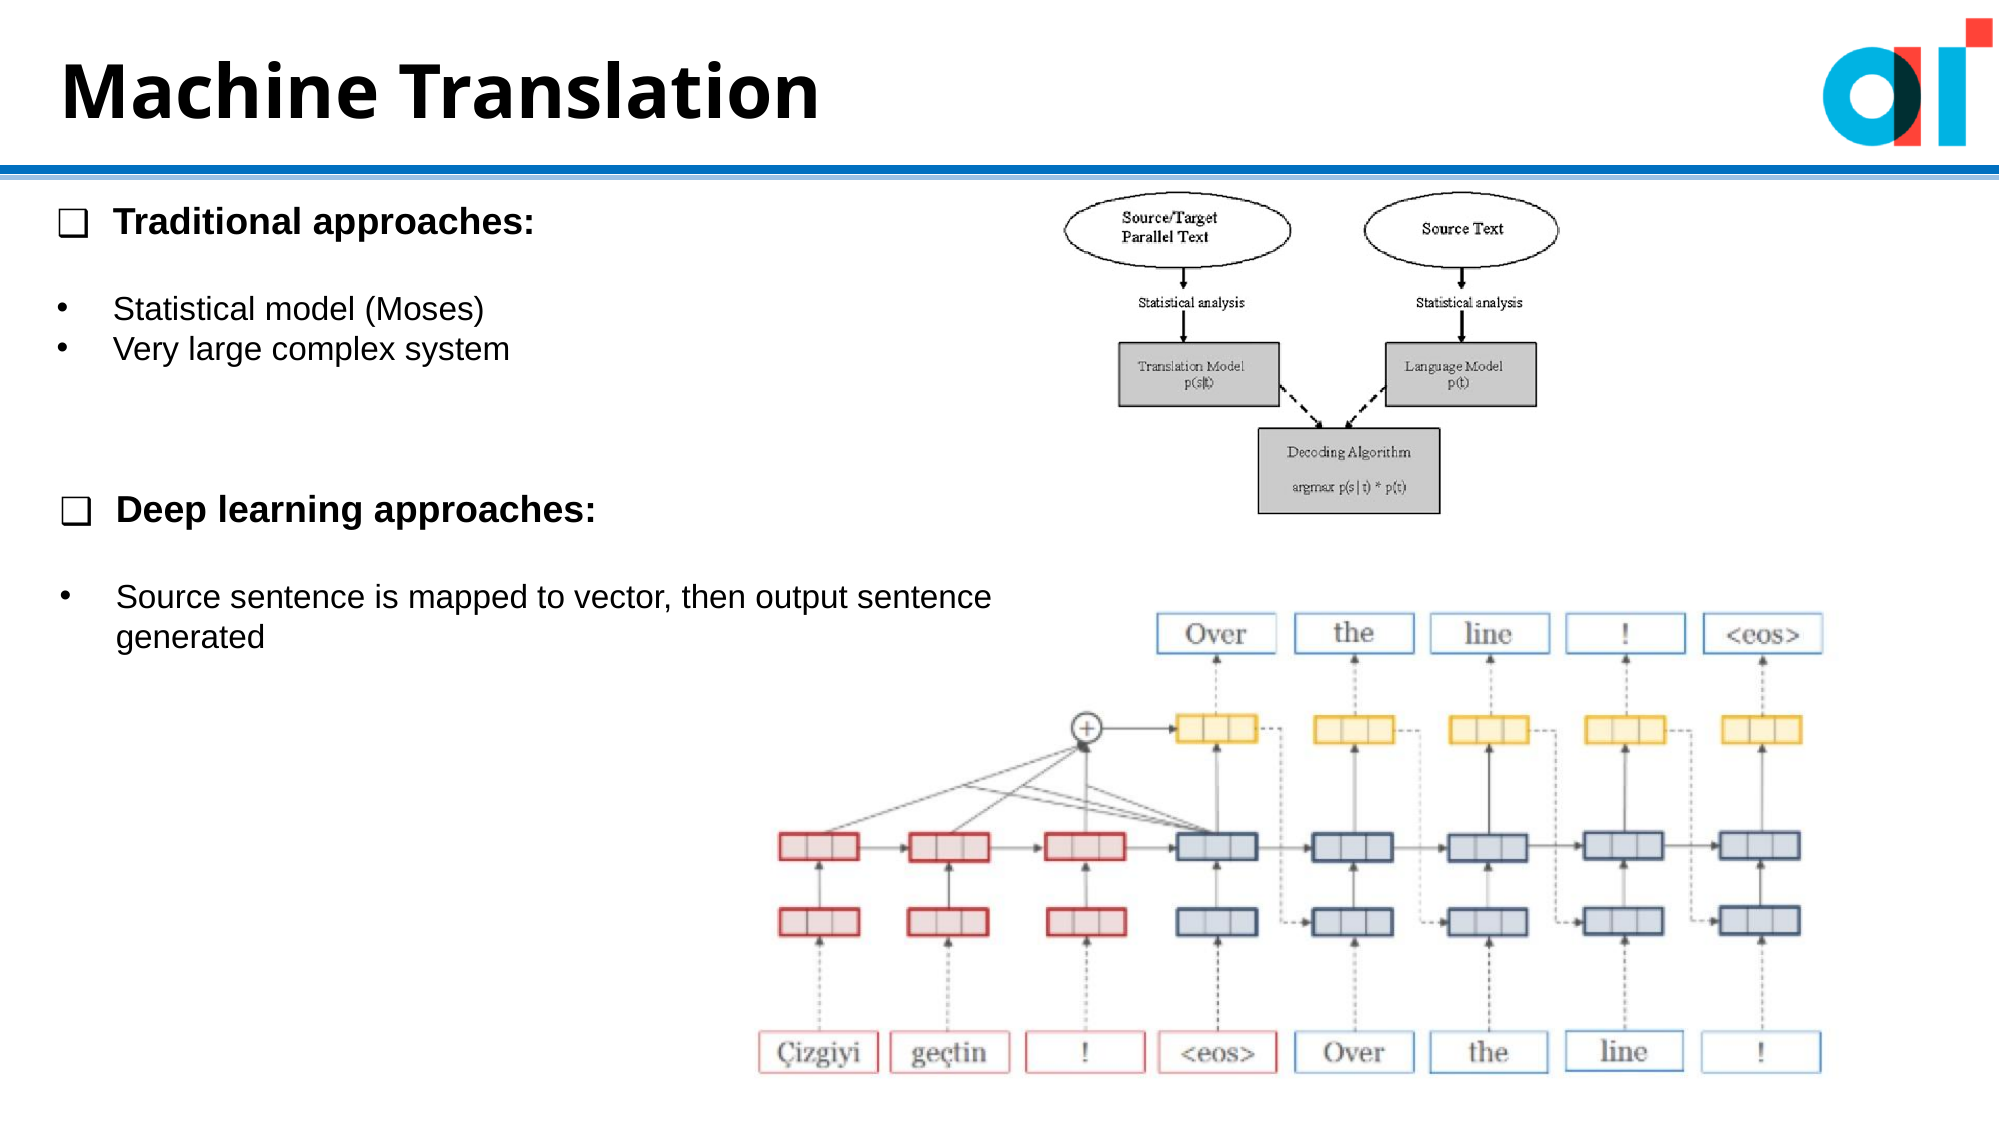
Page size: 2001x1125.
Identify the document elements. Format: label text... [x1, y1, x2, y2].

text_box Deep learning approaches: Source sentence is mapped to vector, then output sentence generated [44, 477, 1102, 564]
picture [704, 594, 1878, 1100]
text_box Traditional approaches: Statistical model (Moses) Very large complex system [41, 189, 1015, 311]
picture [1056, 189, 1565, 530]
picture [1807, 0, 2000, 162]
text_box Machine Translation [44, 33, 1613, 156]
